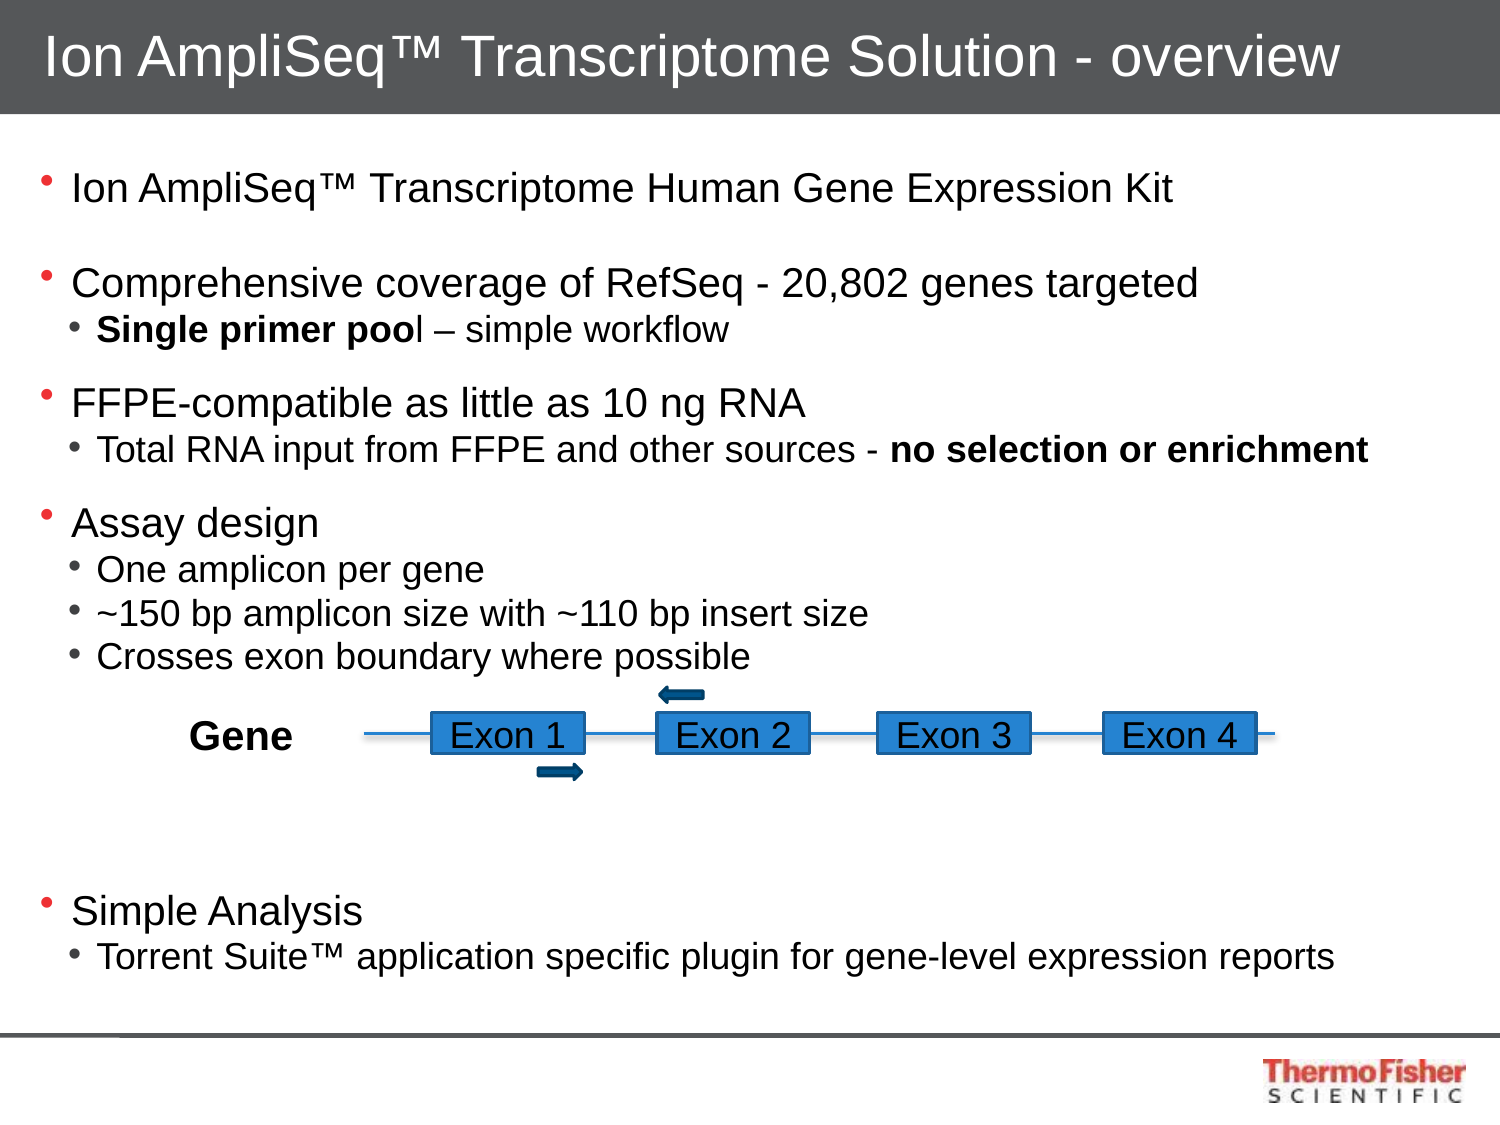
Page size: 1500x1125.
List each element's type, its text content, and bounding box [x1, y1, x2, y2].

list Ion AmpliSeq™ Transcriptome Human Gene Expression Kit Comprehensive coverage of RefSeq - 20,802 genes targeted Single primer pool – simple workflow FFPE-compatible as little as 10 ng RNA Total RNA input from FFPE and other sources - no selection or enrichment Assay design One amplicon per gene ~150 bp amplicon size with ~110 bp insert size Crosses exon boundary where possible Simple Analysis Torrent Suite™ application specific plugin for gene-level expression reports [24, 112, 1500, 726]
title Ion AmpliSeq™ Transcriptome Solution - overview [0, 0, 1500, 115]
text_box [363, 686, 1276, 780]
text_box Gene [174, 701, 309, 767]
picture [1263, 1059, 1466, 1103]
